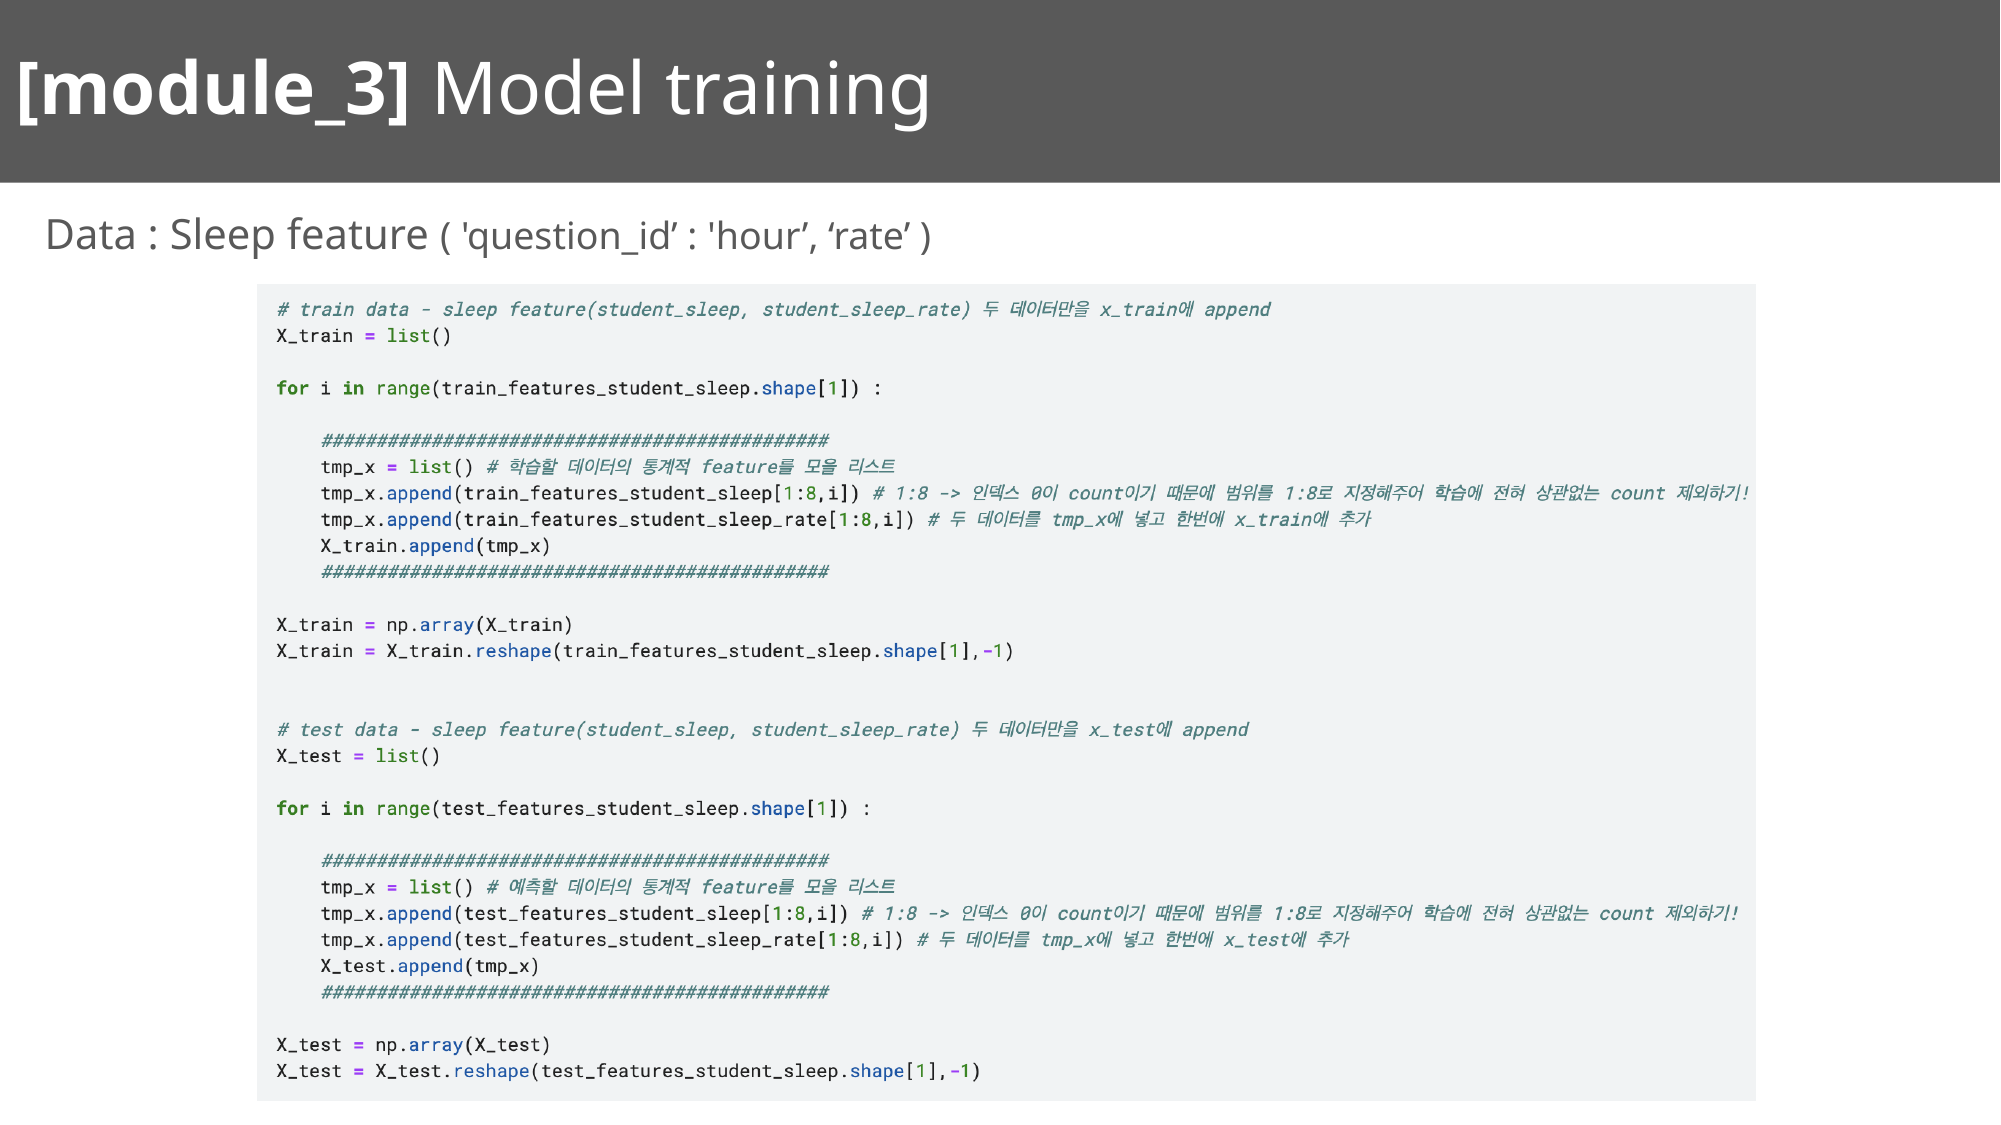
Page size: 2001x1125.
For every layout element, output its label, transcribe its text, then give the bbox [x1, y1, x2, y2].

text_box Data : Sleep feature ( 'question_id’ : 'hour’, ‘rate’ ) [29, 205, 1984, 1101]
title [module_3] Model training [0, 0, 2000, 183]
picture [257, 284, 1756, 1101]
